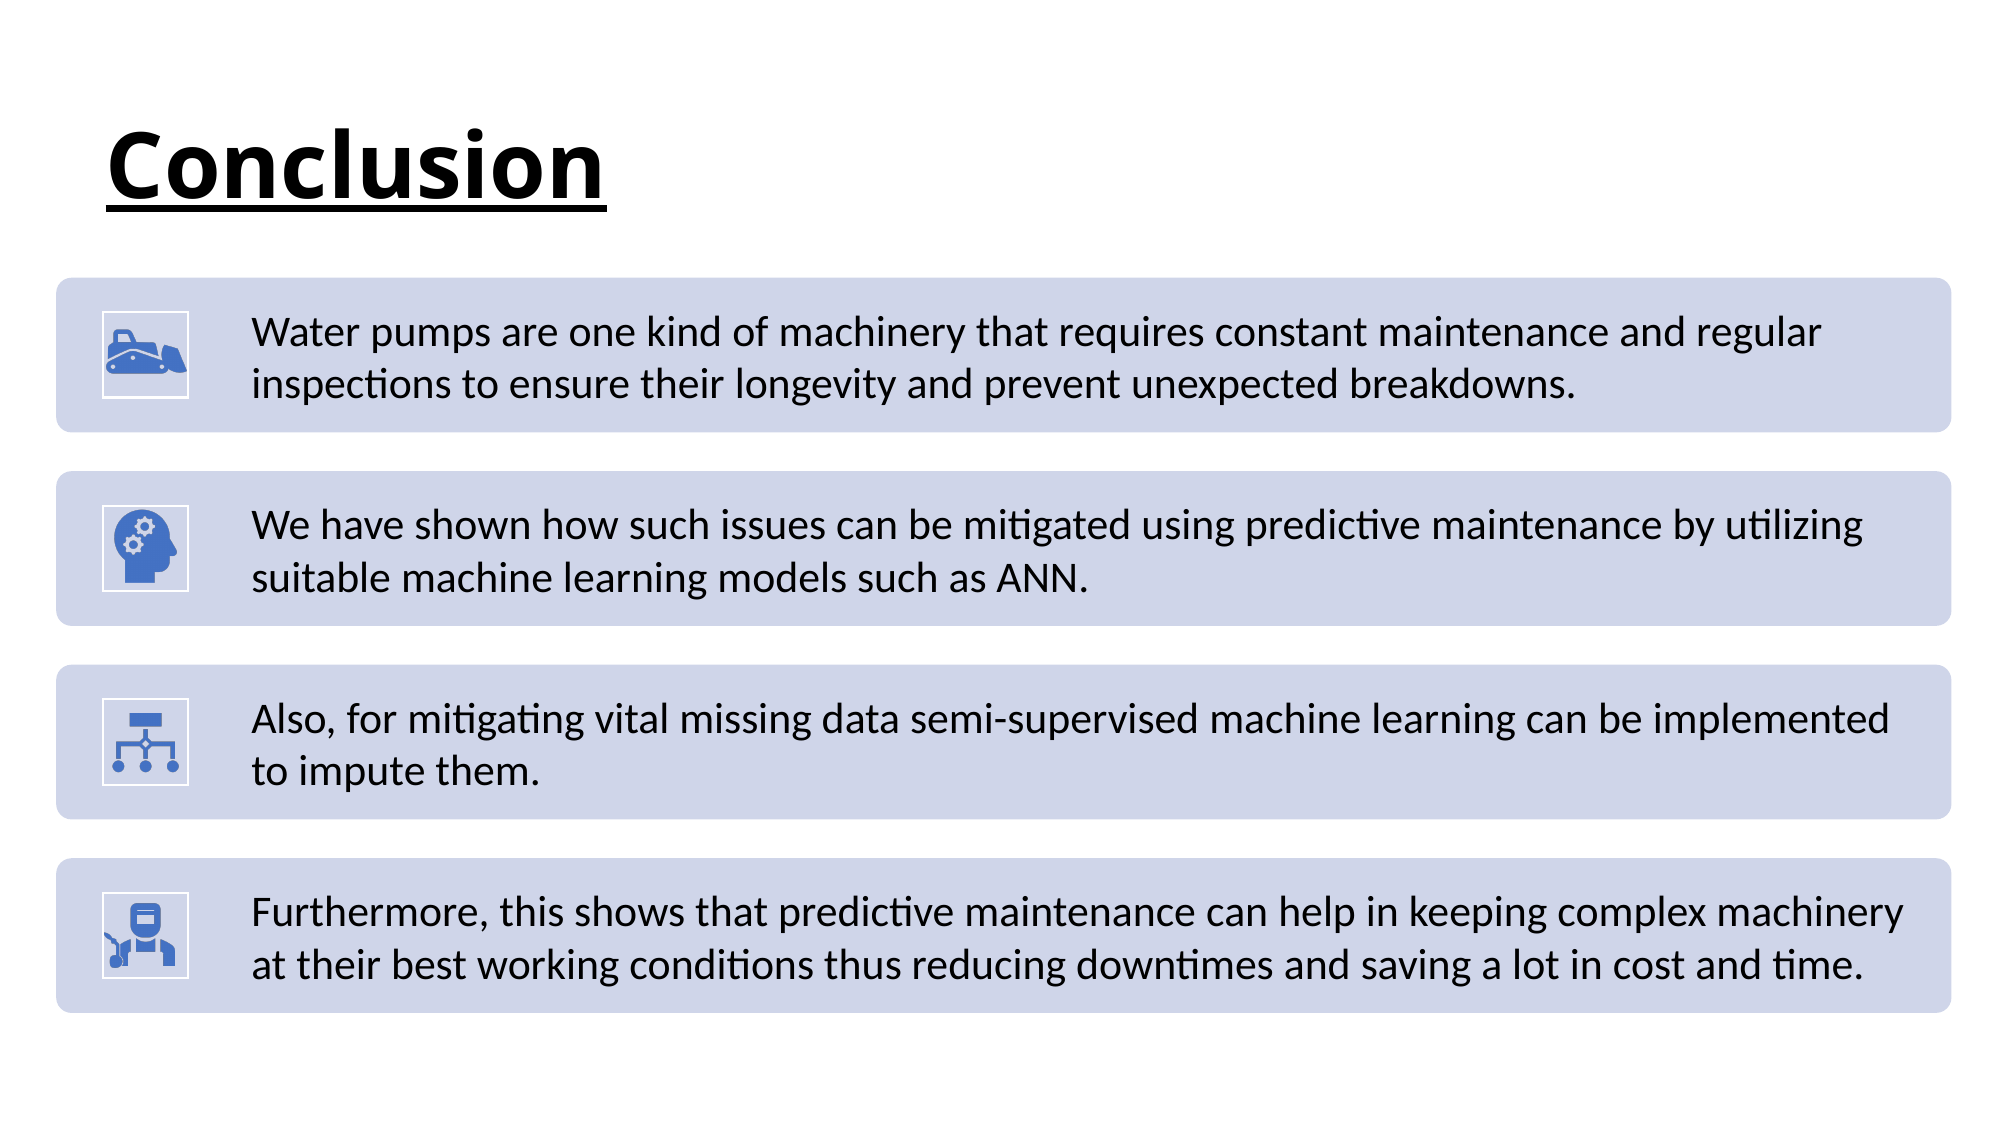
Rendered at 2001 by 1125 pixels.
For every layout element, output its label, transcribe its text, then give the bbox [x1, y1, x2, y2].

title Conclusion [90, 59, 1863, 277]
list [56, 277, 1952, 1014]
